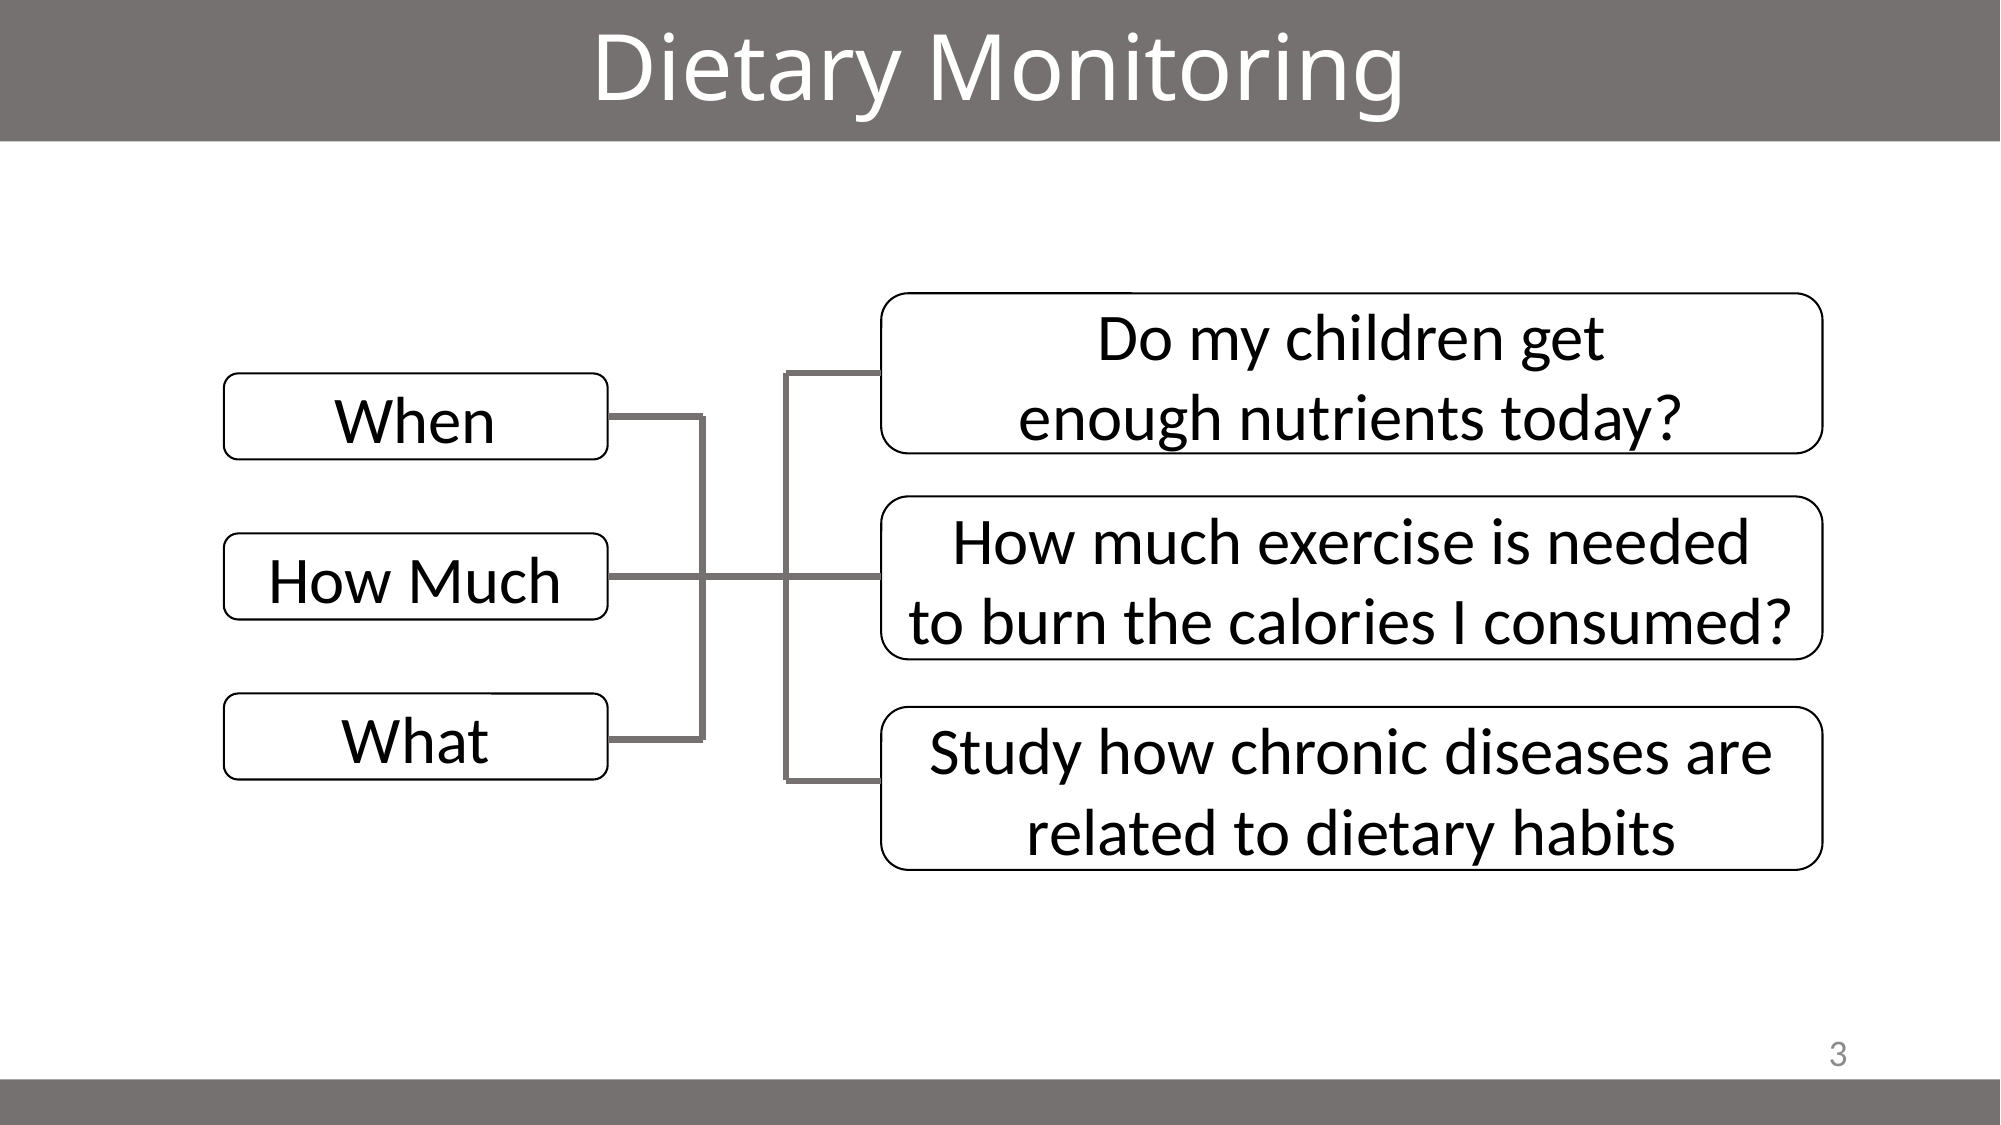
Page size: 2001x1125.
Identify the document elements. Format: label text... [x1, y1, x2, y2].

text_box Do my children get enough nutrients today? [880, 292, 1824, 455]
text_box How much exercise is needed to burn the calories I consumed? [880, 495, 1824, 661]
text_box What [222, 692, 609, 781]
text_box How Much [222, 532, 609, 621]
slide_number 3 [1412, 1021, 1863, 1082]
title Dietary Monitoring [0, 0, 2000, 142]
text_box When [222, 372, 609, 461]
text_box Study how chronic diseases are related to dietary habits [880, 705, 1824, 871]
